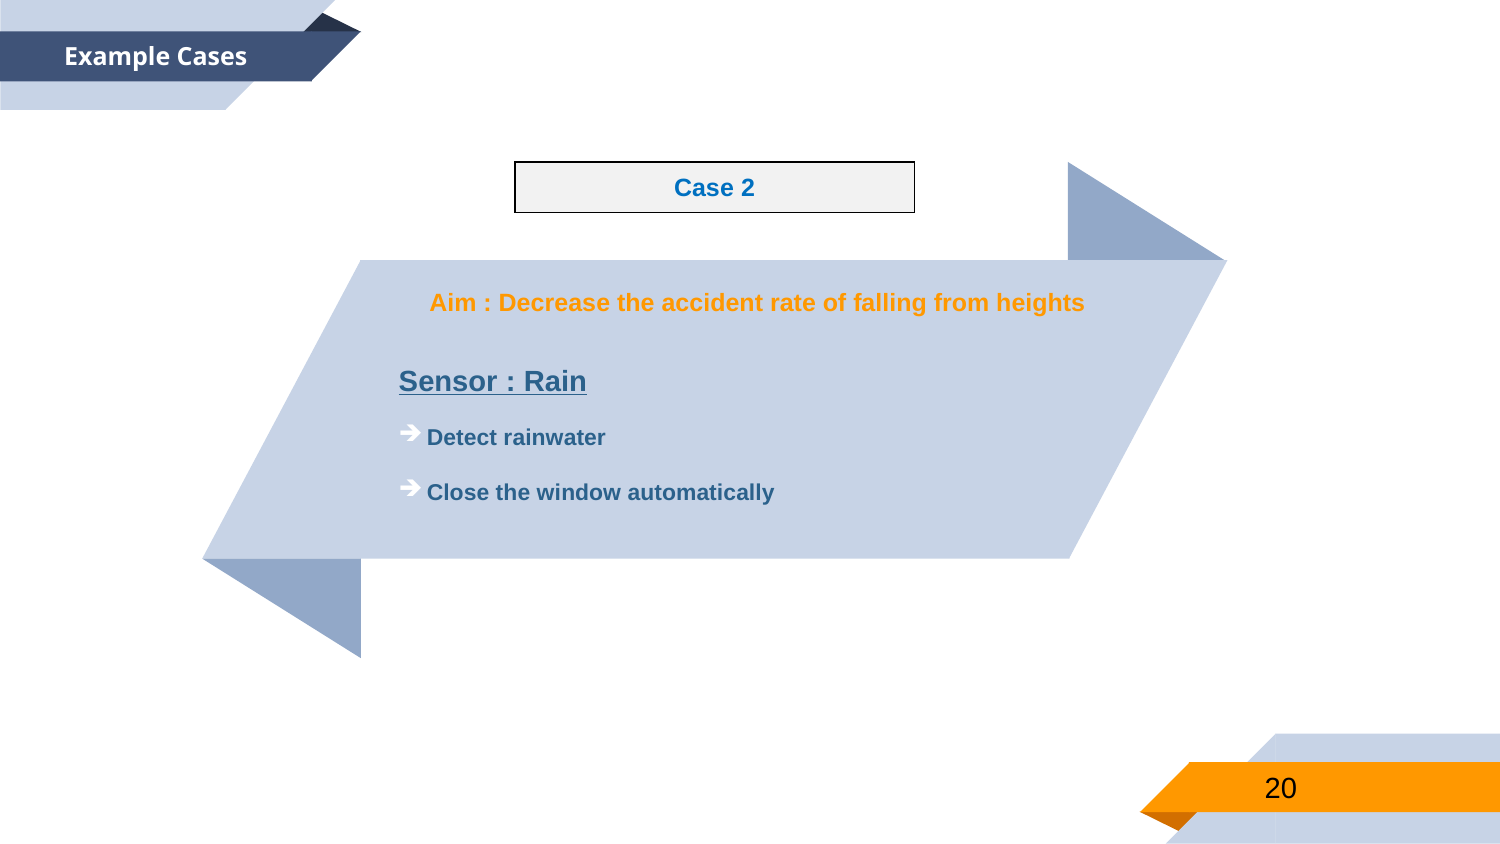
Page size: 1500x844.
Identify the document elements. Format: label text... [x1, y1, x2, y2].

slide_number 20 [1249, 760, 1494, 813]
text_box Example Cases [0, 32, 313, 80]
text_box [201, 161, 1228, 659]
